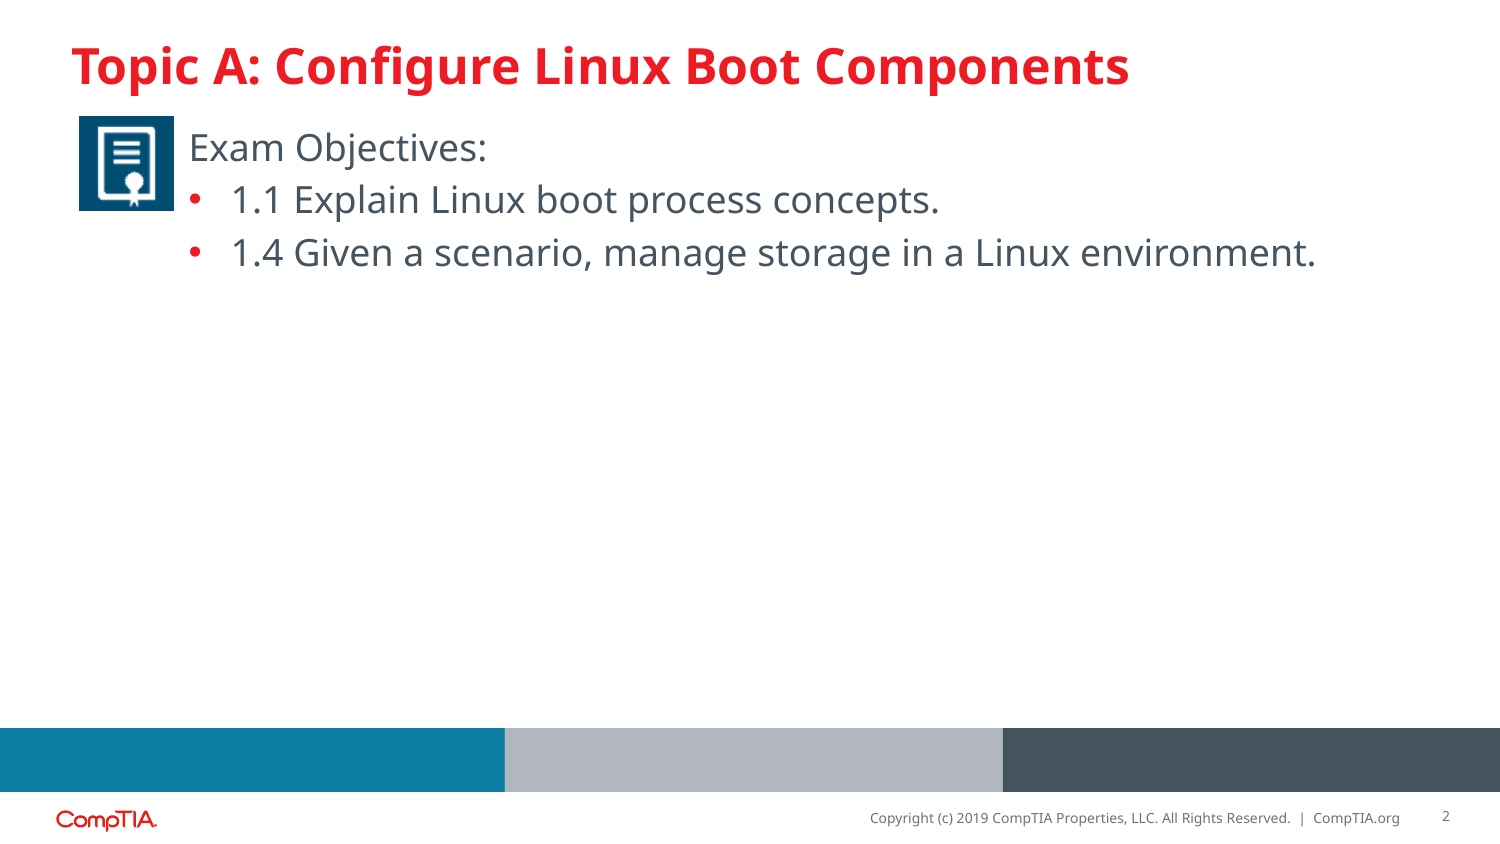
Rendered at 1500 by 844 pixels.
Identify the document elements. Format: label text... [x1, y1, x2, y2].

slide_number 2 [1407, 800, 1450, 835]
picture [98, 127, 155, 206]
title Topic A: Configure Linux Boot Components [56, 12, 1444, 117]
list Exam Objectives: 1.1 Explain Linux boot process concepts. 1.4 Given a scenario, manage storage in a Linux environment. [173, 116, 1444, 706]
picture [505, 728, 1500, 792]
